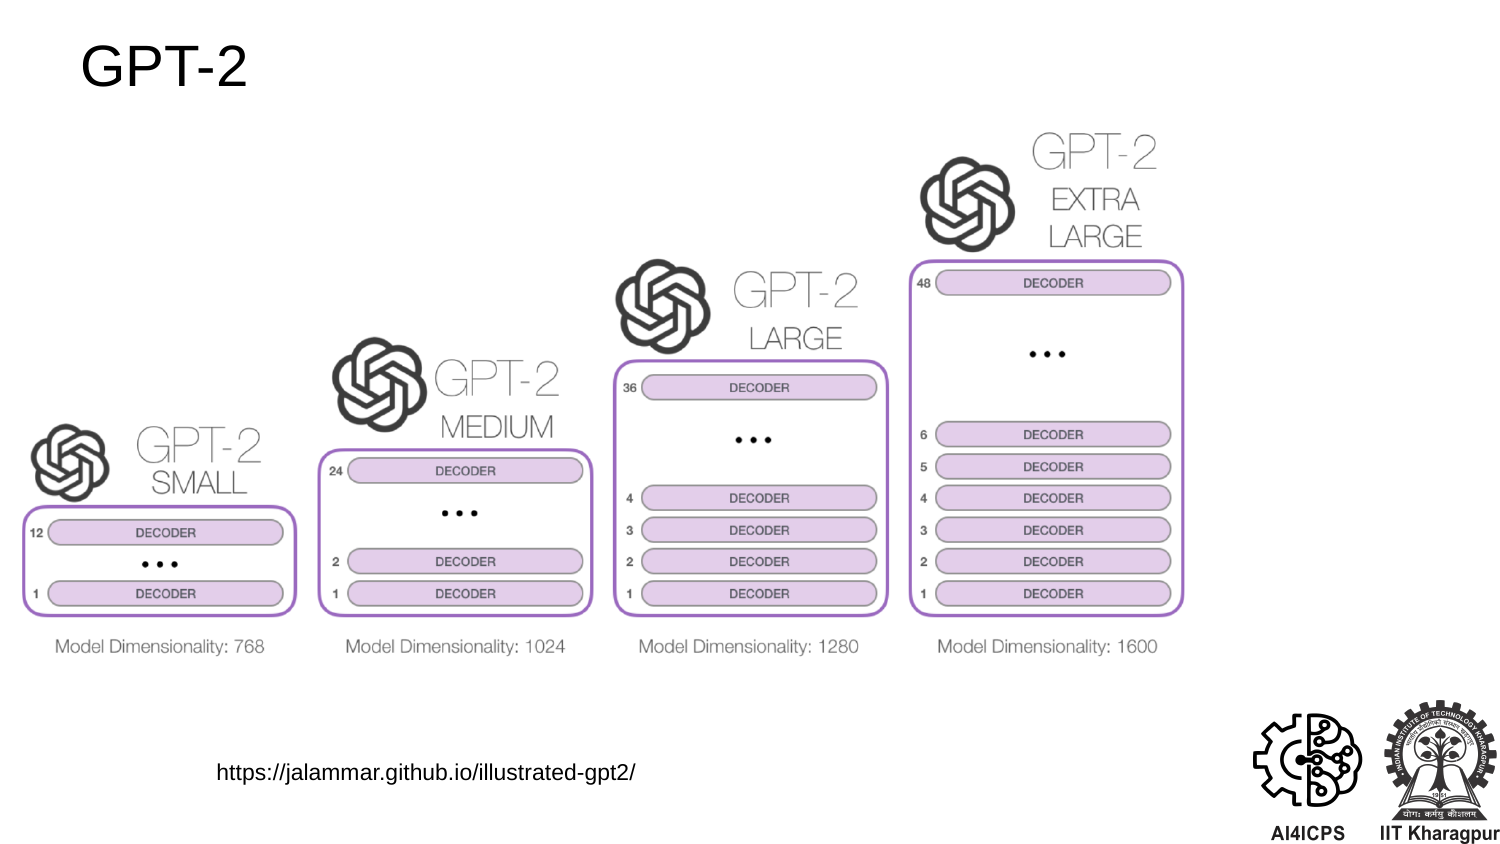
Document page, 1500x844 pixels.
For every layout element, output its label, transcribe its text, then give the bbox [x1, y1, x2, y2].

title GPT-2 [69, 9, 1500, 116]
text_box https://jalammar.github.io/illustrated-gpt2/ [205, 746, 726, 797]
picture [1253, 700, 1500, 844]
picture [0, 102, 1207, 674]
